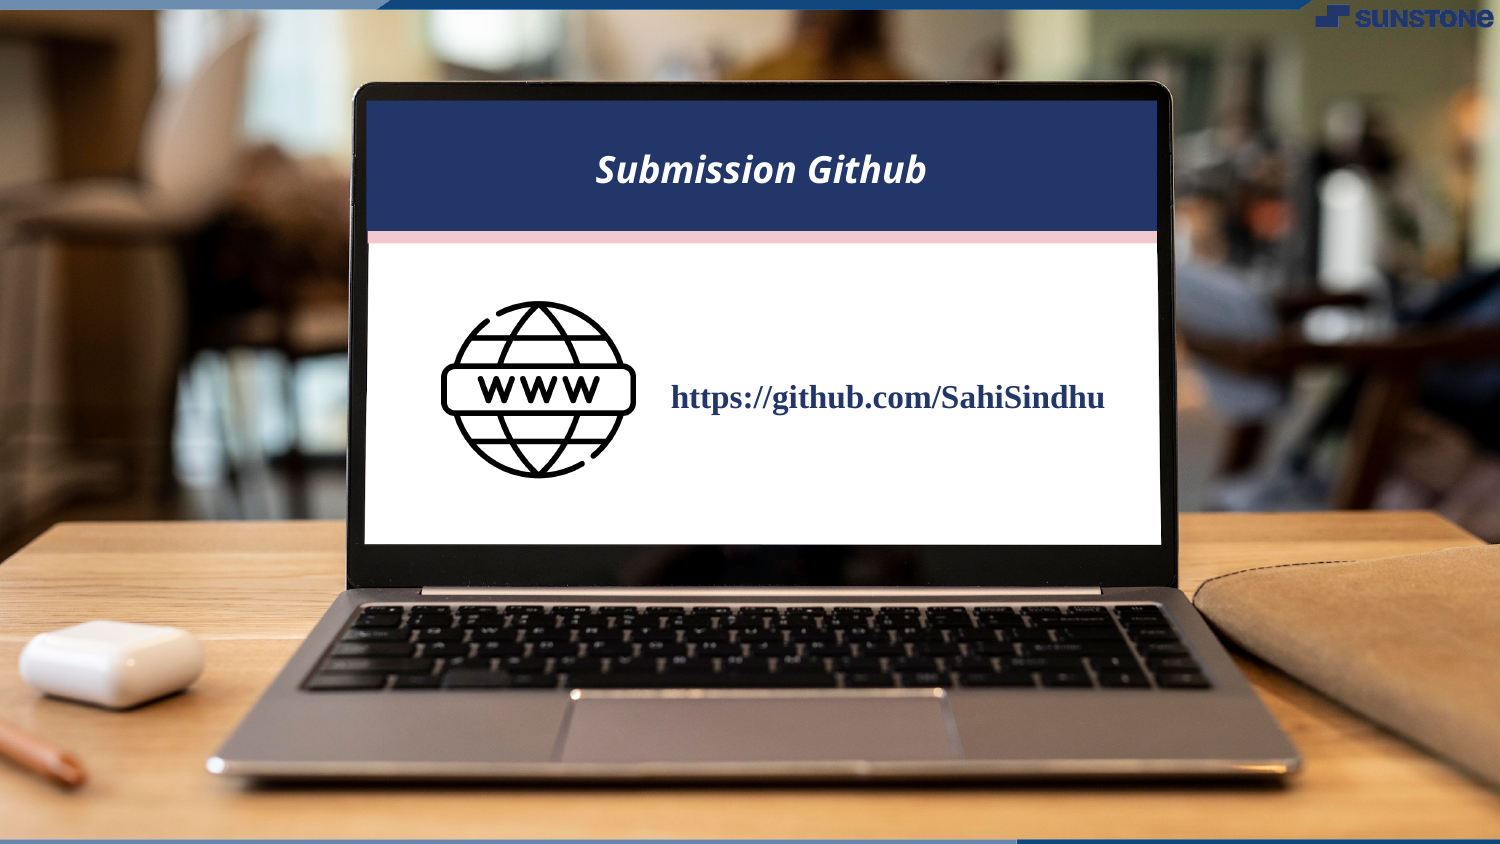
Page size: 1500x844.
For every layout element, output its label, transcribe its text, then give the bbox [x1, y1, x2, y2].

picture [0, 0, 1500, 844]
list https://github.com/SahiSindhu [652, 149, 1125, 640]
list Submission Github [432, 131, 1091, 206]
